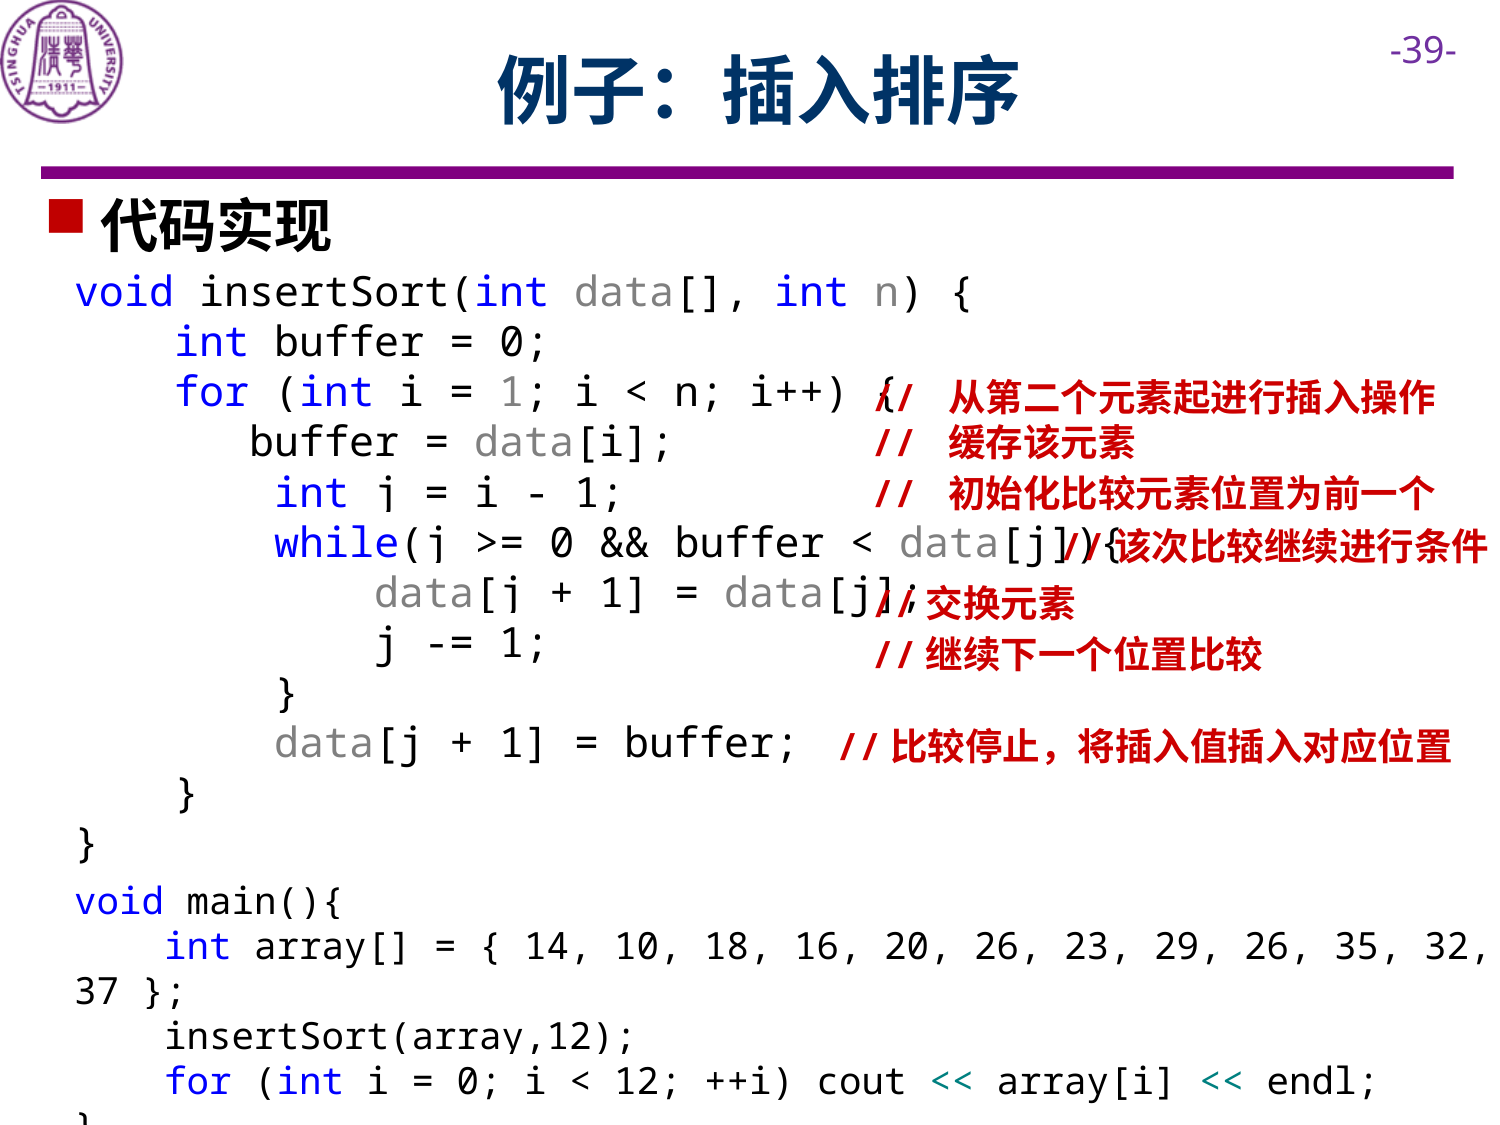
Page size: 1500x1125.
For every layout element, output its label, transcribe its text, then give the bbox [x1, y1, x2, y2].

text_box // 缓存该元素 [856, 412, 1460, 462]
text_box void main(){ int array[] = { 14, 10, 18, 16, 20, 26, 23, 29, 26, 35, 32, 37 }; insertSort(array,12); for (int i = 0; i < 12; ++i) cout << array[i] << endl; } [59, 869, 1500, 1125]
text_box // 从第二个元素起进行插入操作 [856, 366, 1460, 412]
text_box //比较停止，将插入值插入对应位置 [821, 715, 1471, 776]
picture [0, 0, 124, 124]
text_box void insertSort(int data[], int n) { int buffer = 0; for (int i = 1; i < n; i++) { buffer = data[i]; int j = i - 1; while(j >= 0 && buffer < data[j]){ data[j + 1] = data[j]; j -= 1; } data[j + 1] = buffer; } } [59, 257, 1412, 873]
text_box // 初始化比较元素位置为前一个 [856, 462, 1460, 523]
text_box 代码实现 [29, 181, 1465, 267]
text_box //交换元素 [856, 572, 1330, 623]
text_box //该次比较继续进行条件 [1045, 515, 1500, 575]
title 例子：插入排序 [135, 13, 1383, 165]
text_box //继续下一个位置比较 [856, 623, 1330, 684]
